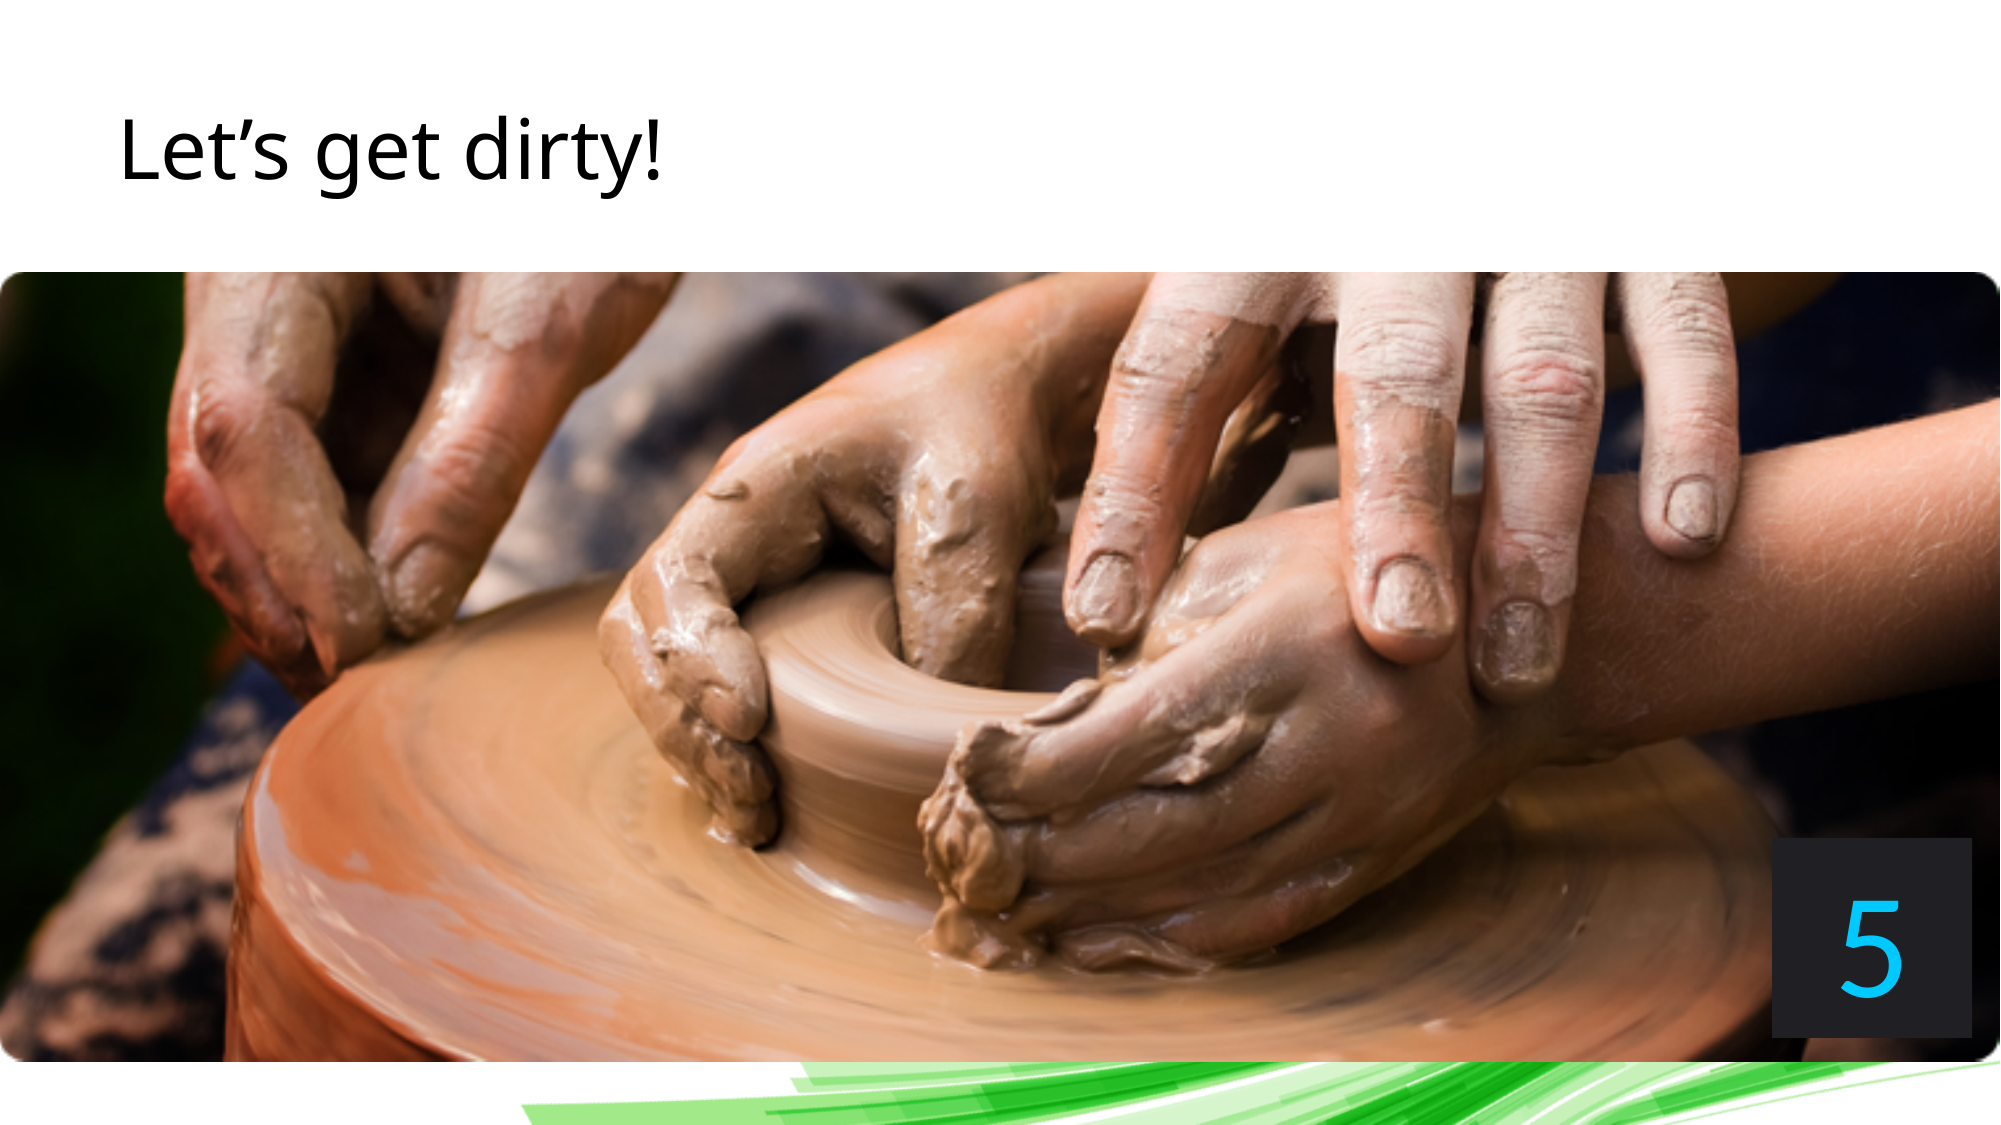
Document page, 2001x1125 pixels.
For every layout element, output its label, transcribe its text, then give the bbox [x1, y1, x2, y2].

picture [0, 272, 2000, 1125]
title Let’s get dirty! [102, 44, 1898, 262]
